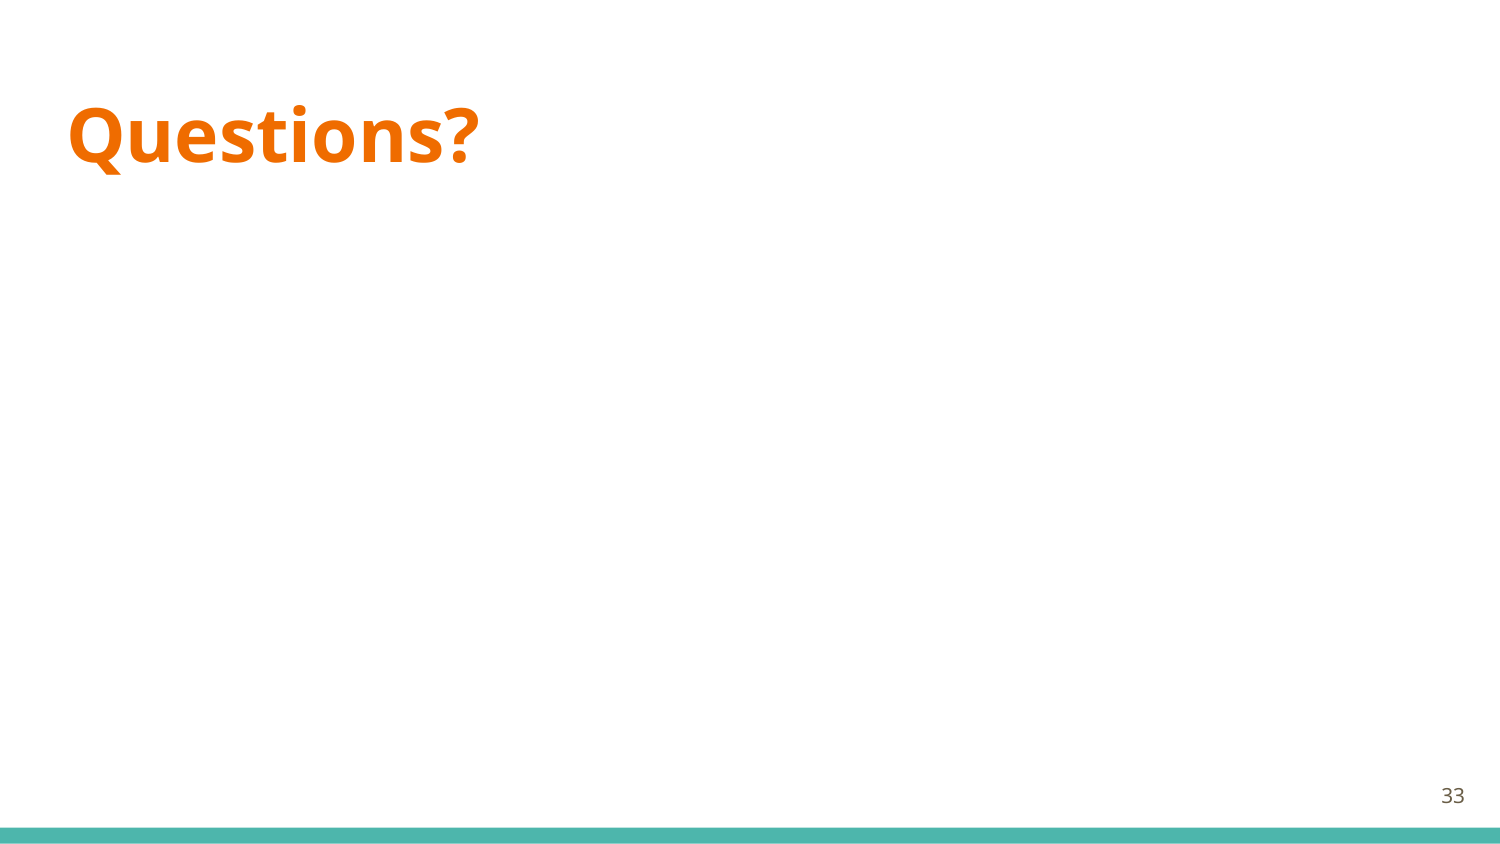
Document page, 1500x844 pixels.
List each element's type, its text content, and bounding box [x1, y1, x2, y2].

title Questions? [51, 72, 1449, 189]
slide_number ‹#› [1389, 764, 1480, 830]
